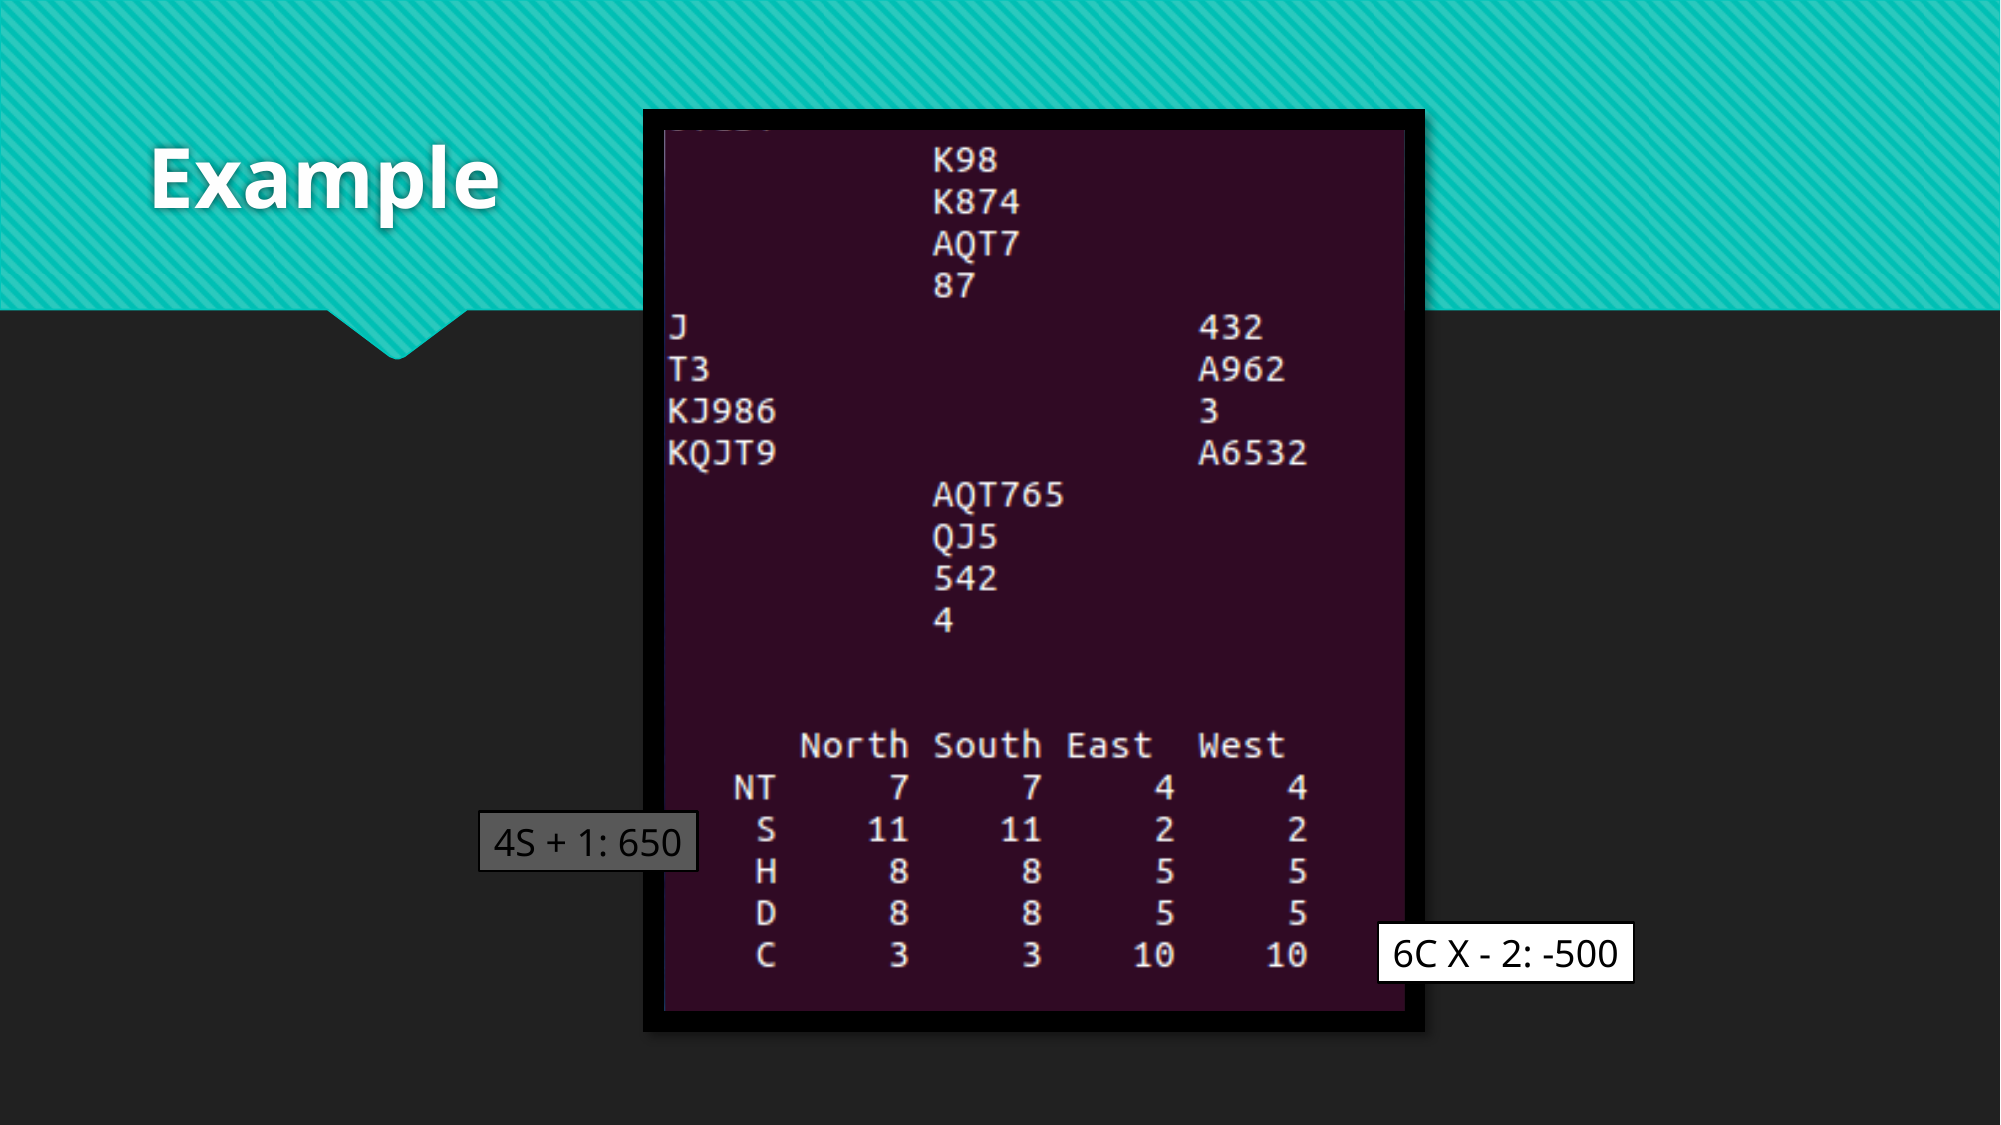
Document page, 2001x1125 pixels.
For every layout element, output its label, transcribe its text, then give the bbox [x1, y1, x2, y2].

text_box 6C X - 2: -500 [1405, 921, 1635, 984]
text_box 4S + 1: 650 [478, 810, 663, 872]
picture [663, 129, 1405, 1011]
title Example [132, 73, 1868, 233]
